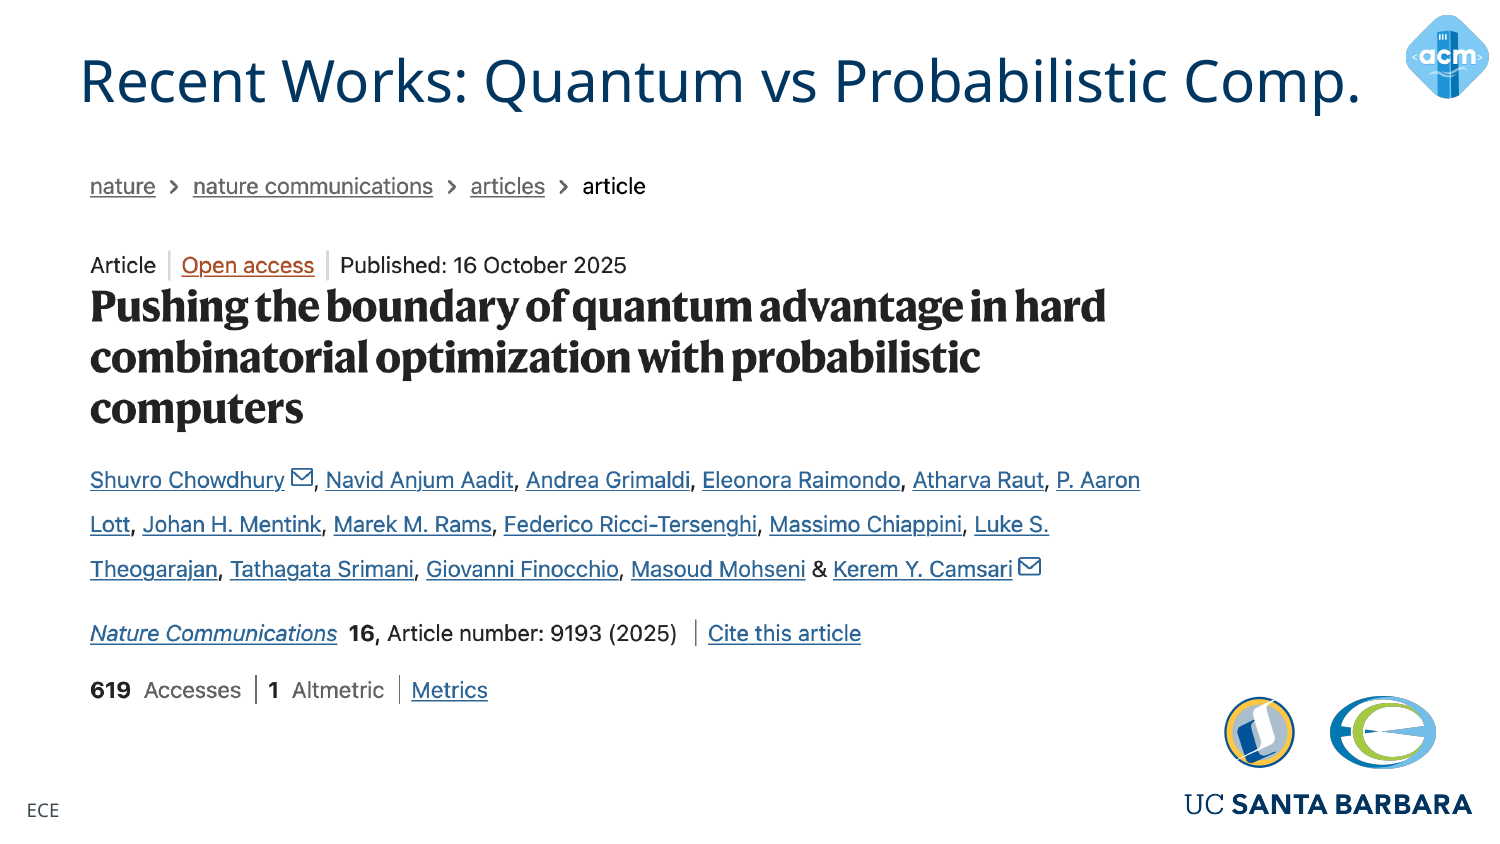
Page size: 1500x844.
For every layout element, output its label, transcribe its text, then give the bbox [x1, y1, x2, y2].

picture [45, 171, 1189, 733]
picture [1330, 696, 1436, 769]
picture [1330, 696, 1369, 724]
title Recent Works: Quantum vs Probabilistic Comp. [64, 44, 1390, 103]
picture [1184, 793, 1473, 815]
picture [1206, 681, 1313, 787]
picture [1395, 3, 1500, 109]
